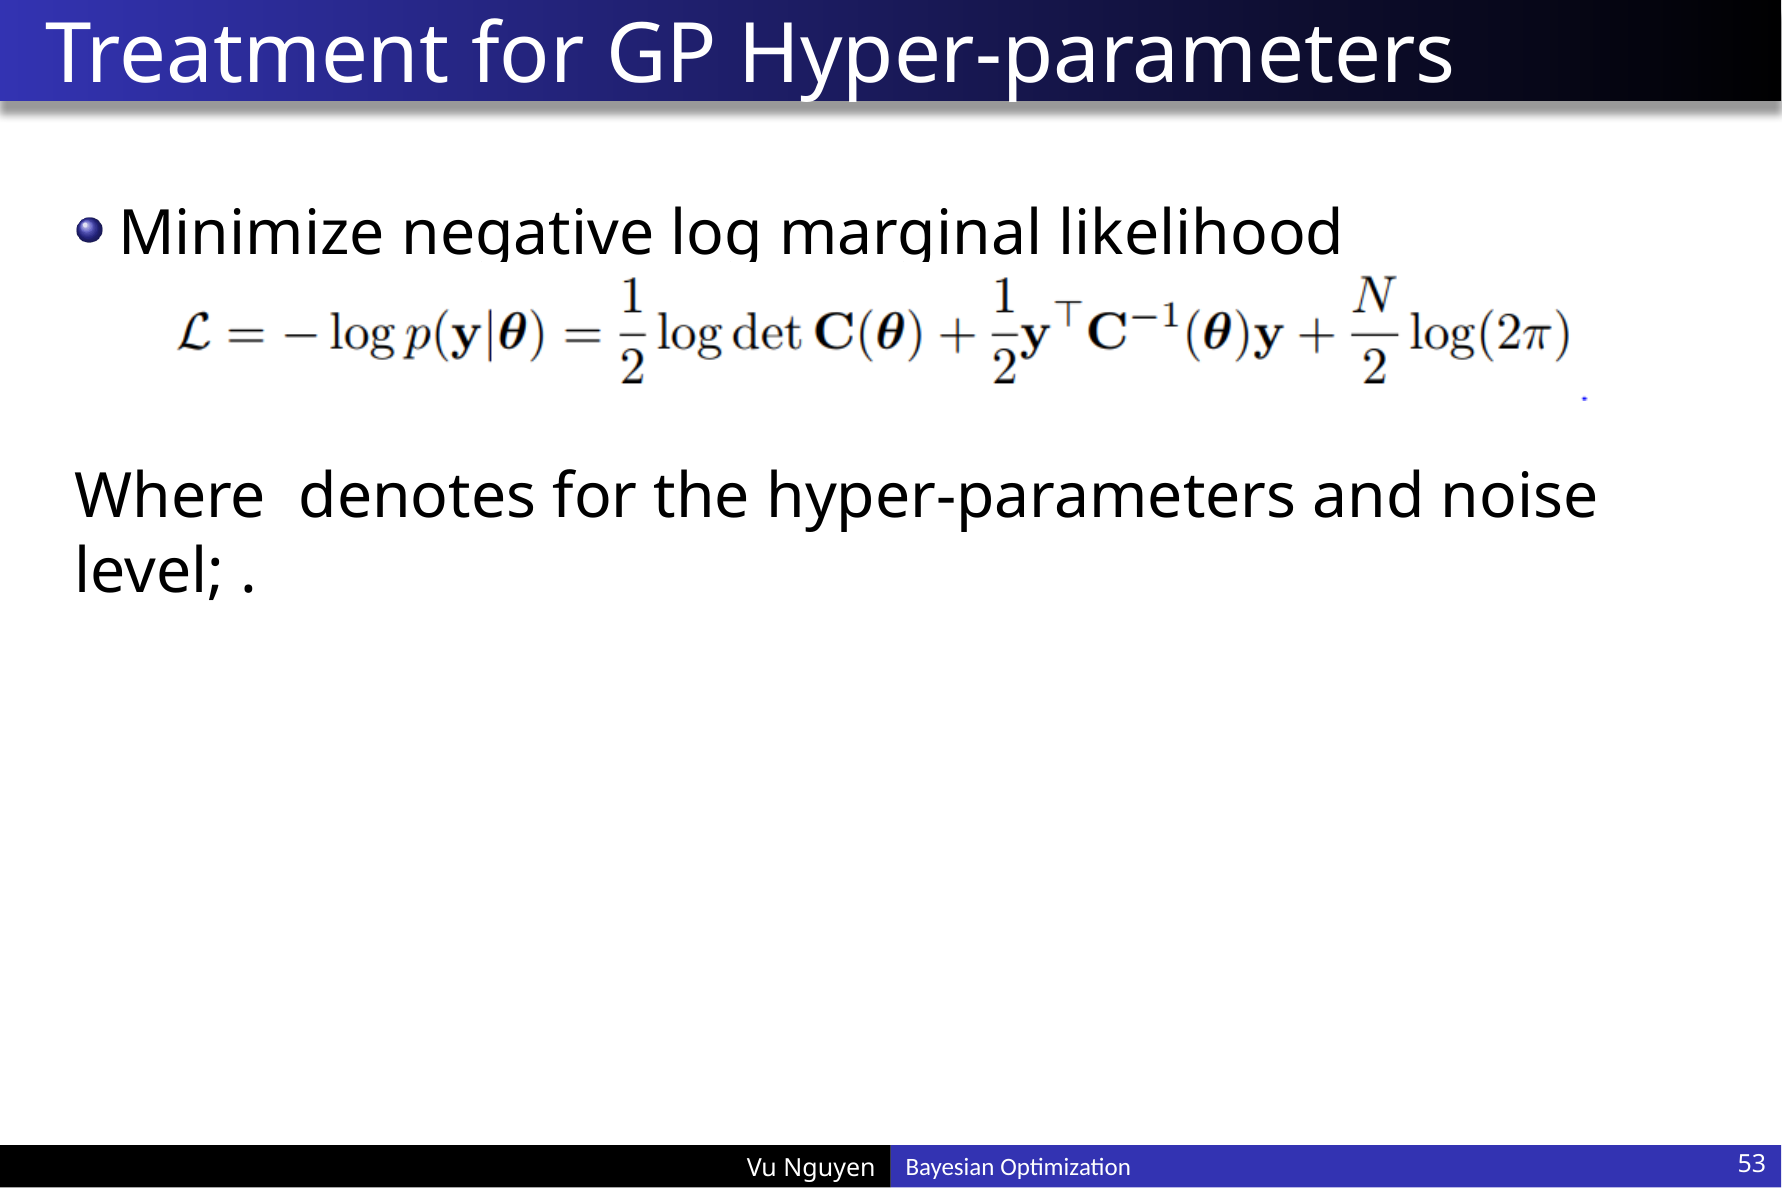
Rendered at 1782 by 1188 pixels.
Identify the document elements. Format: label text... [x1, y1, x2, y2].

picture [74, 215, 105, 244]
picture [157, 262, 1594, 401]
footer Bayesian Optimization [890, 1143, 1574, 1187]
title Treatment for GP Hyper-parameters [0, 0, 1737, 98]
slide_number 53 [1573, 1142, 1782, 1188]
